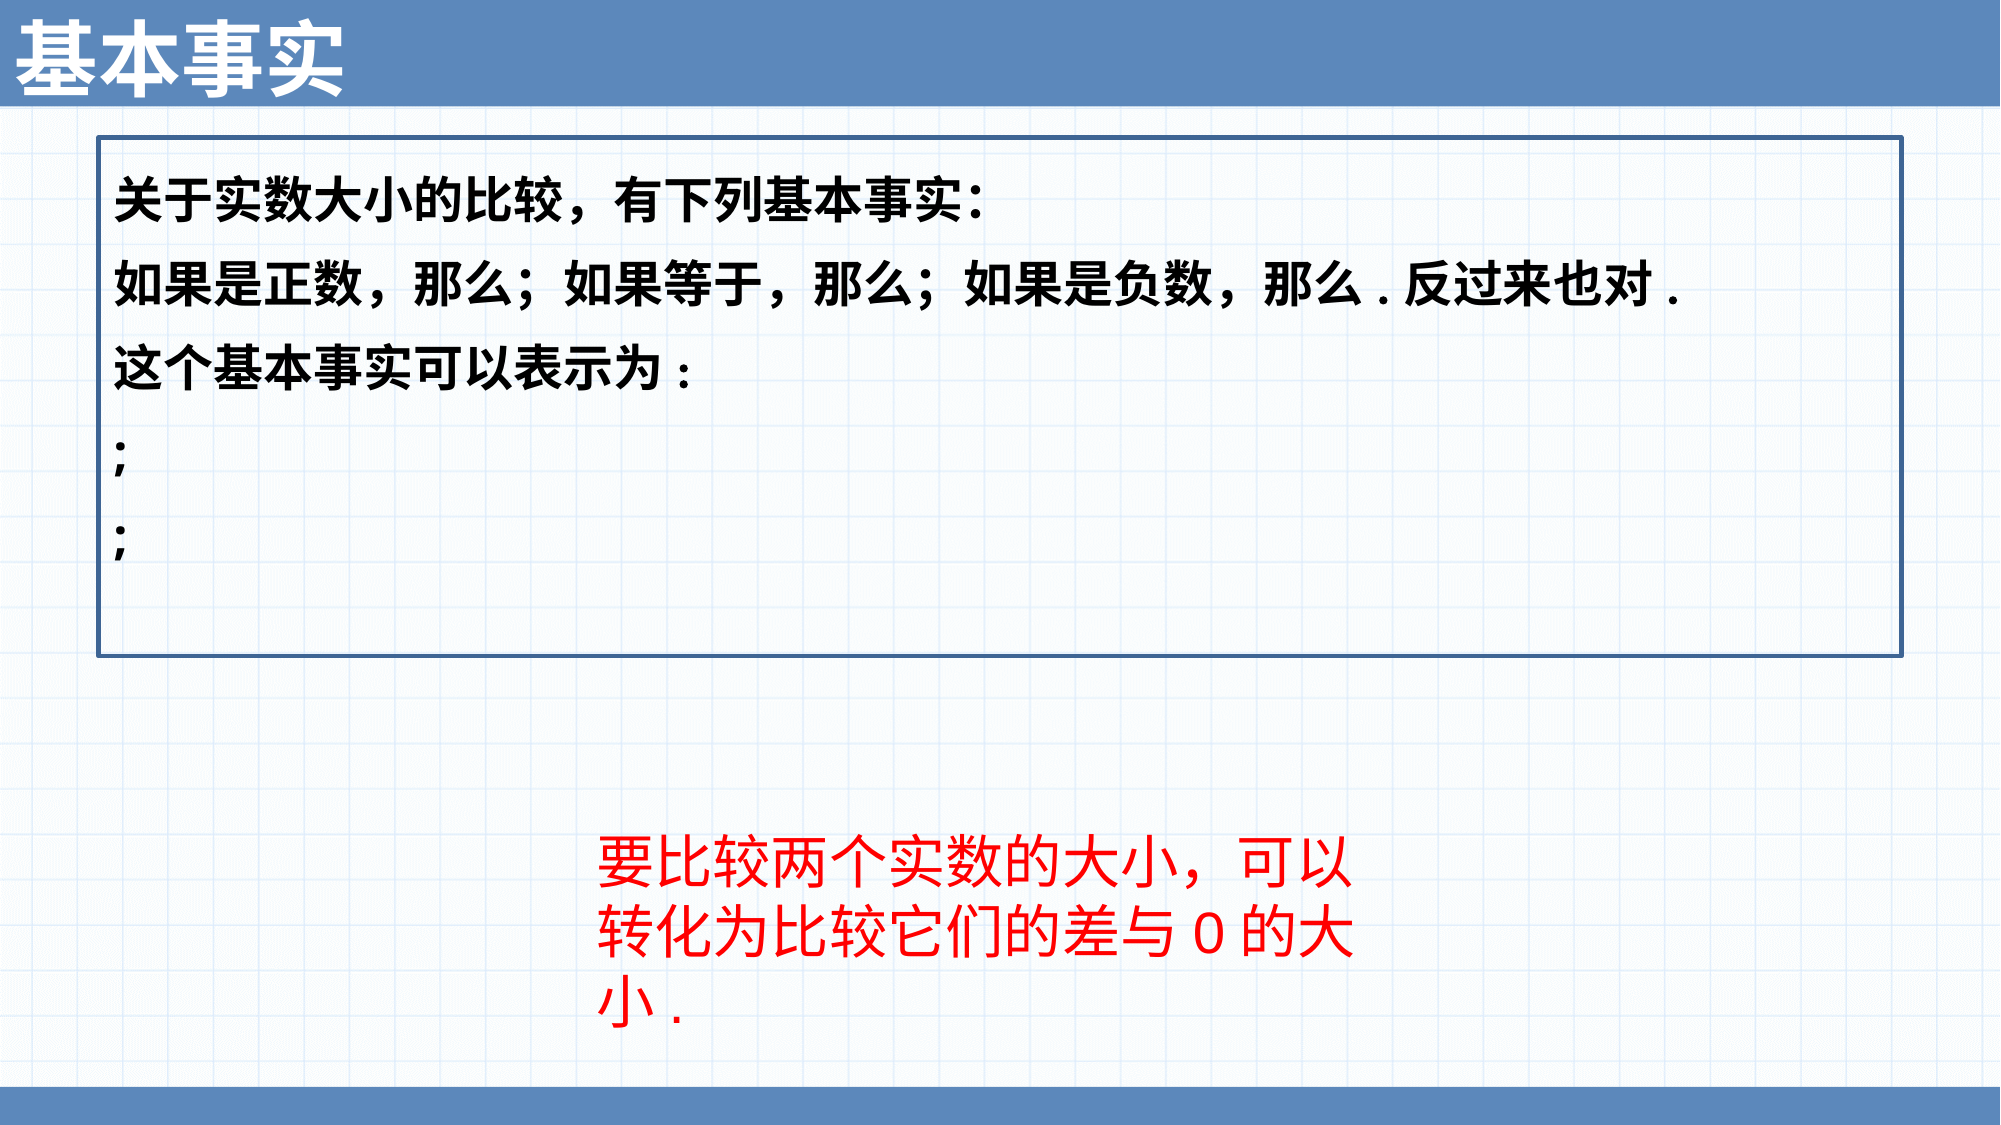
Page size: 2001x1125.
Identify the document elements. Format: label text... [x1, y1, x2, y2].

text_box 要比较两个实数的大小，可以转化为比较它们的差与0的大小. [581, 817, 1419, 1043]
picture [0, 0, 2001, 1125]
text_box 基本事实 [0, 0, 902, 108]
